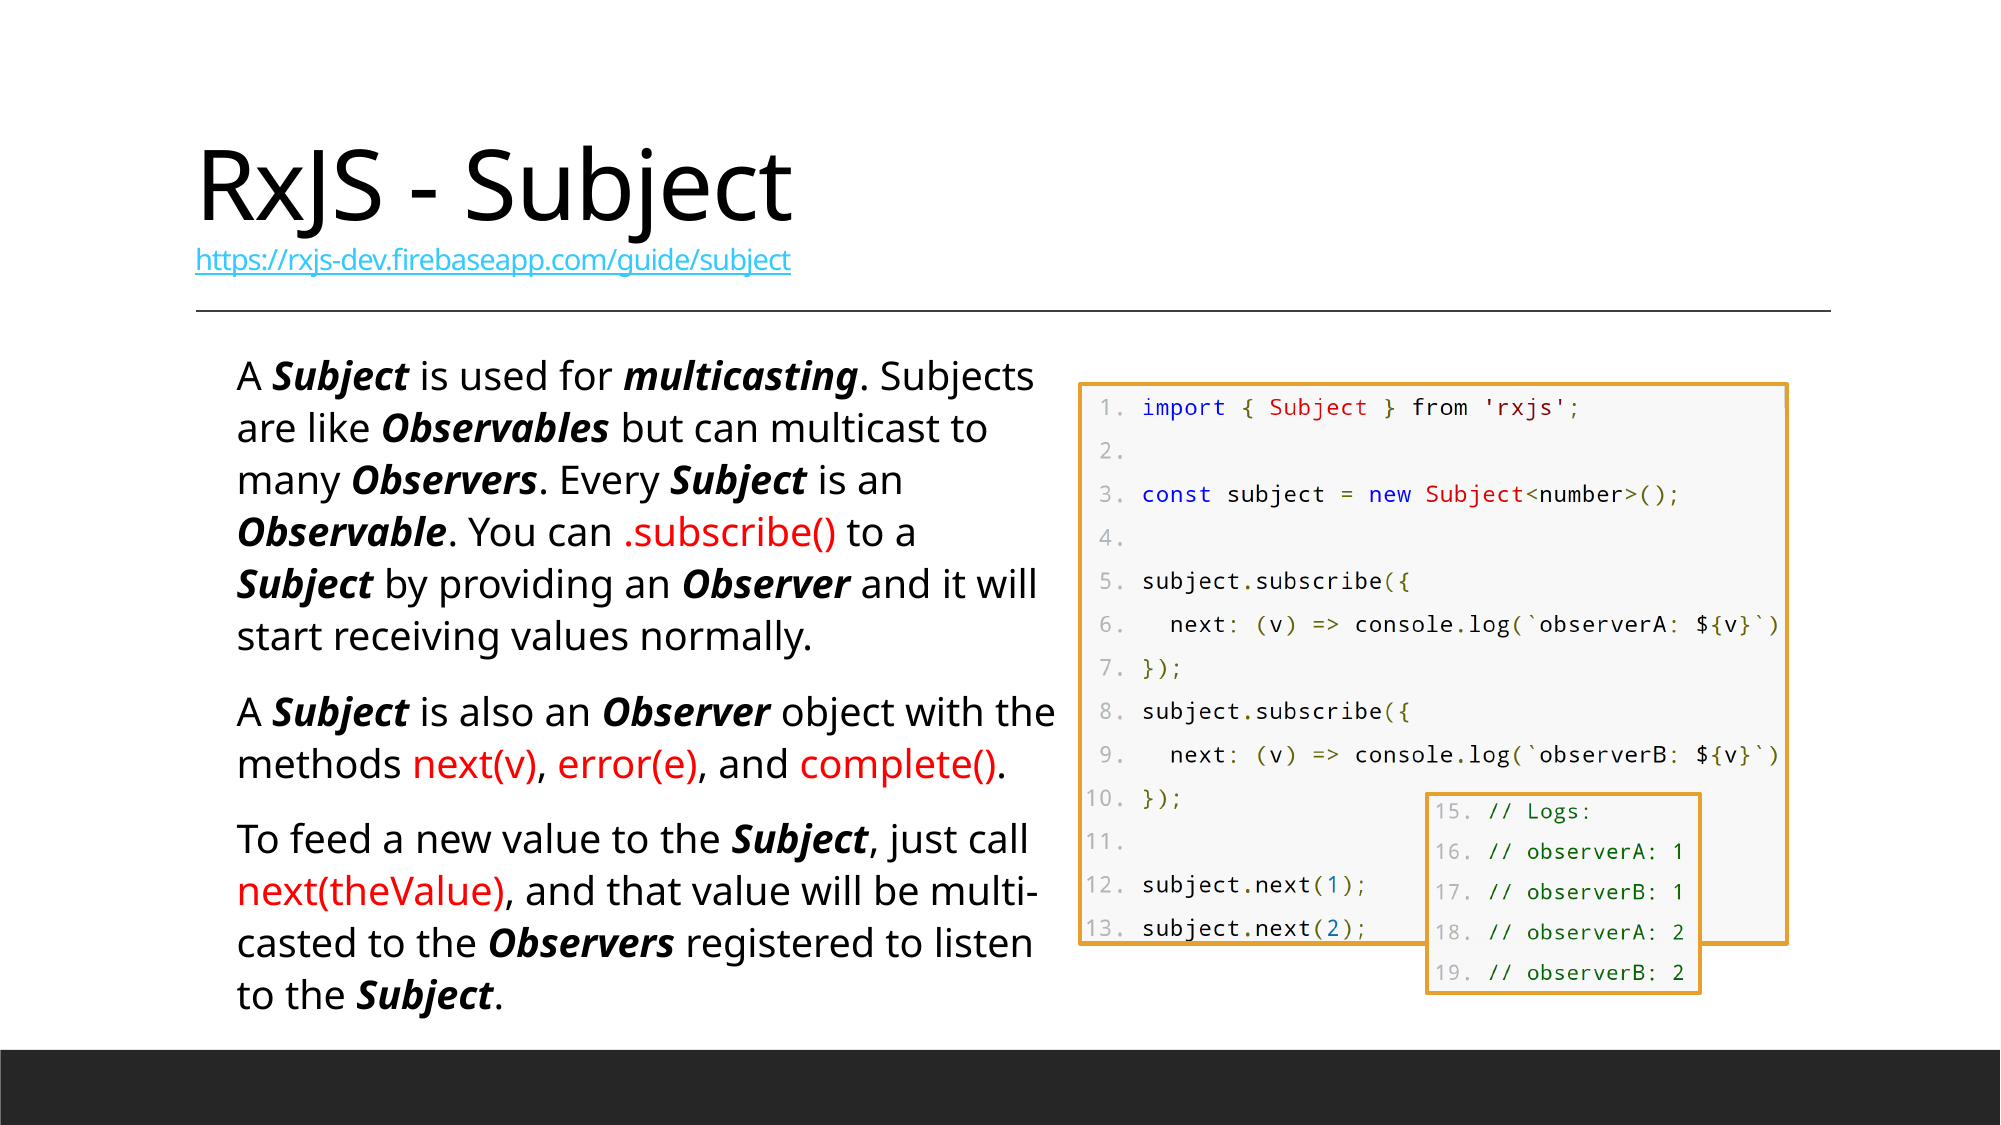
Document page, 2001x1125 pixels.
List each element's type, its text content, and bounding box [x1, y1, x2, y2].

picture [1081, 385, 1786, 992]
list A Subject is used for multicasting. Subjects are like Observables but can multicast to many Observers. Every Subject is an Observable. You can .subscribe() to a Subject by providing an Observer and it will start receiving values normally. A Subject is also an Observer object with the methods next(v), error(e), and complete(). To feed a new value to the Subject, just call next(theValue), and that value will be multi-casted to the Observers registered to listen to the Subject. [222, 311, 1063, 1053]
title RxJS - Subject https://rxjs-dev.firebaseapp.com/guide/subject [180, 47, 994, 285]
